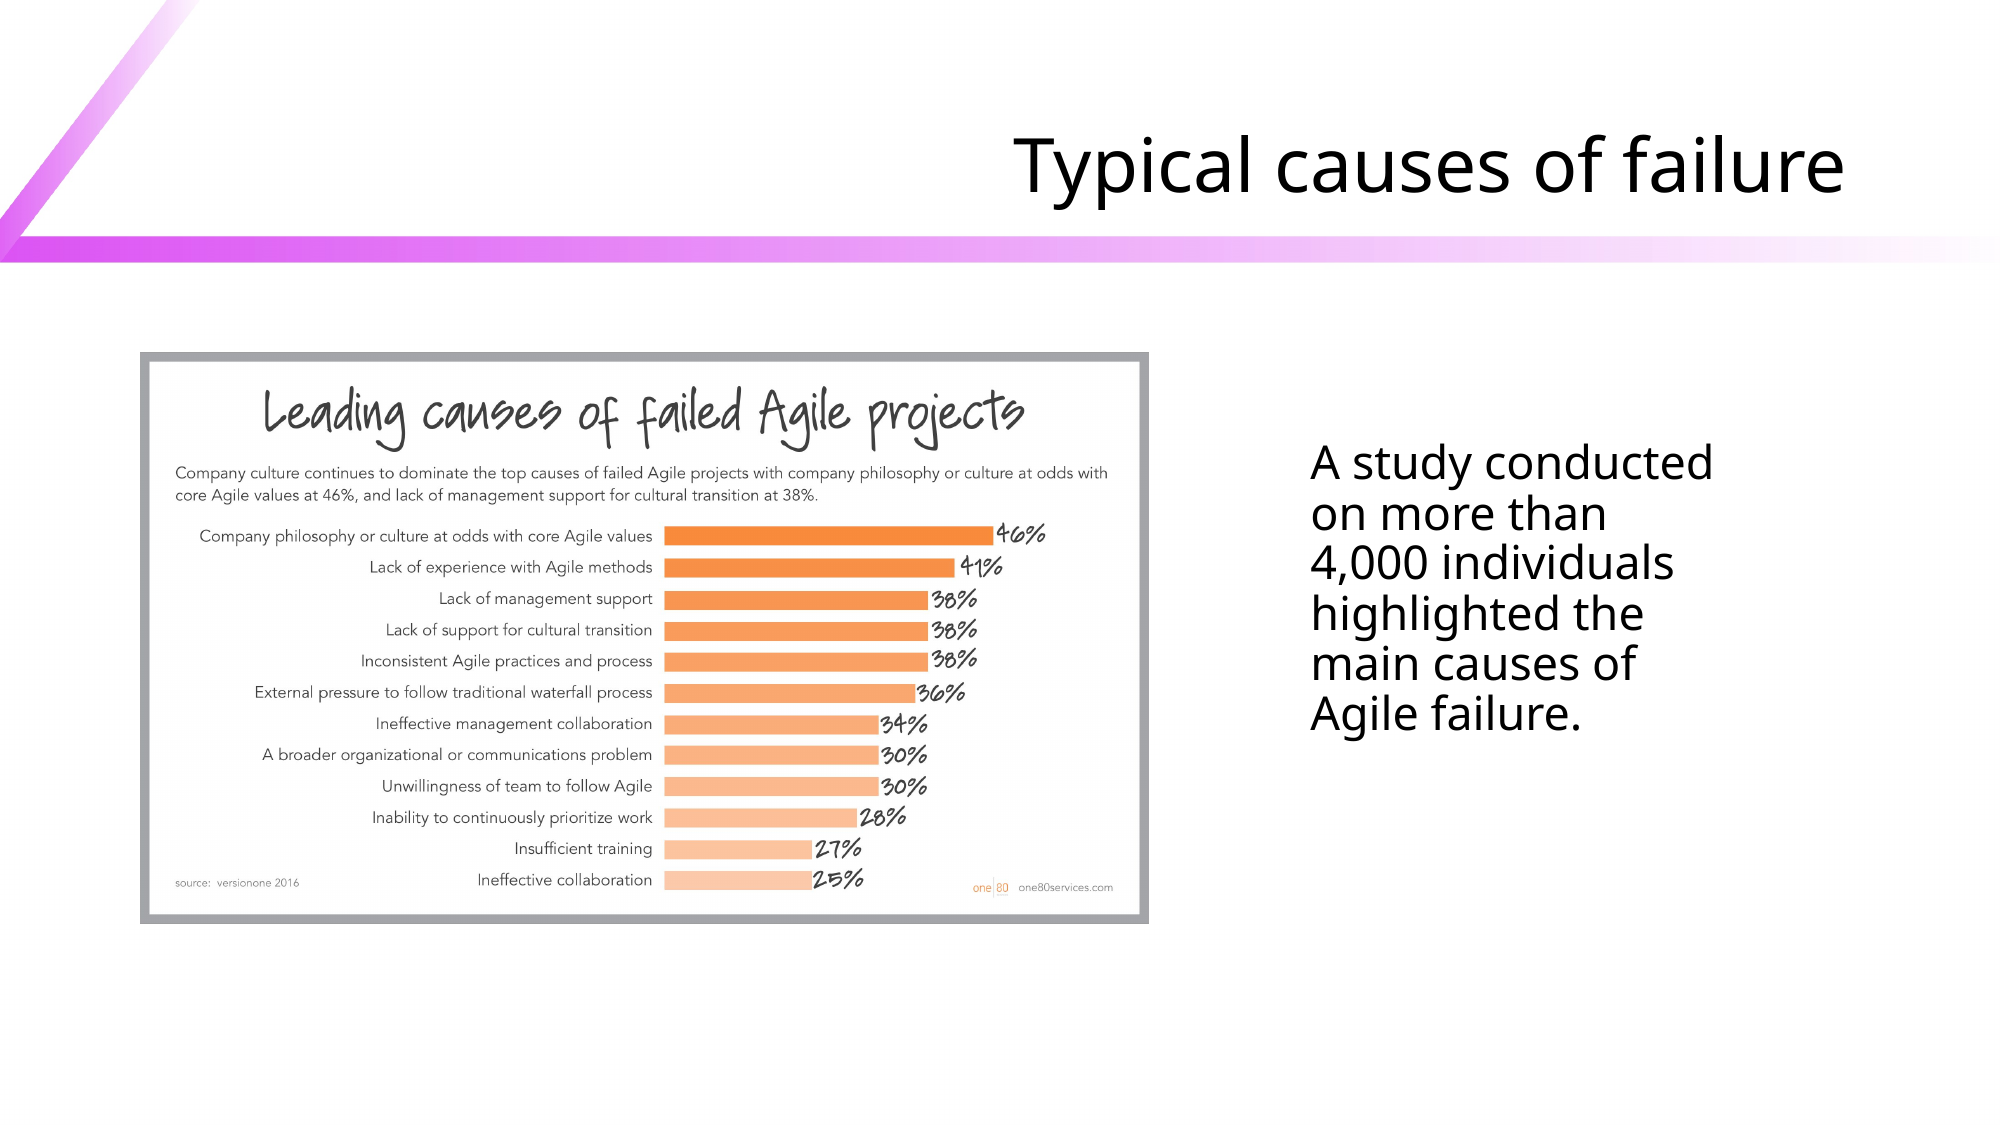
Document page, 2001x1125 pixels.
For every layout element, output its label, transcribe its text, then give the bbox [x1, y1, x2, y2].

title Typical causes of failure [137, 59, 1863, 278]
list A study conducted on more than 4,000 individuals highlighted the main causes of Agile failure. [1295, 432, 1735, 755]
picture [0, 0, 2000, 1125]
